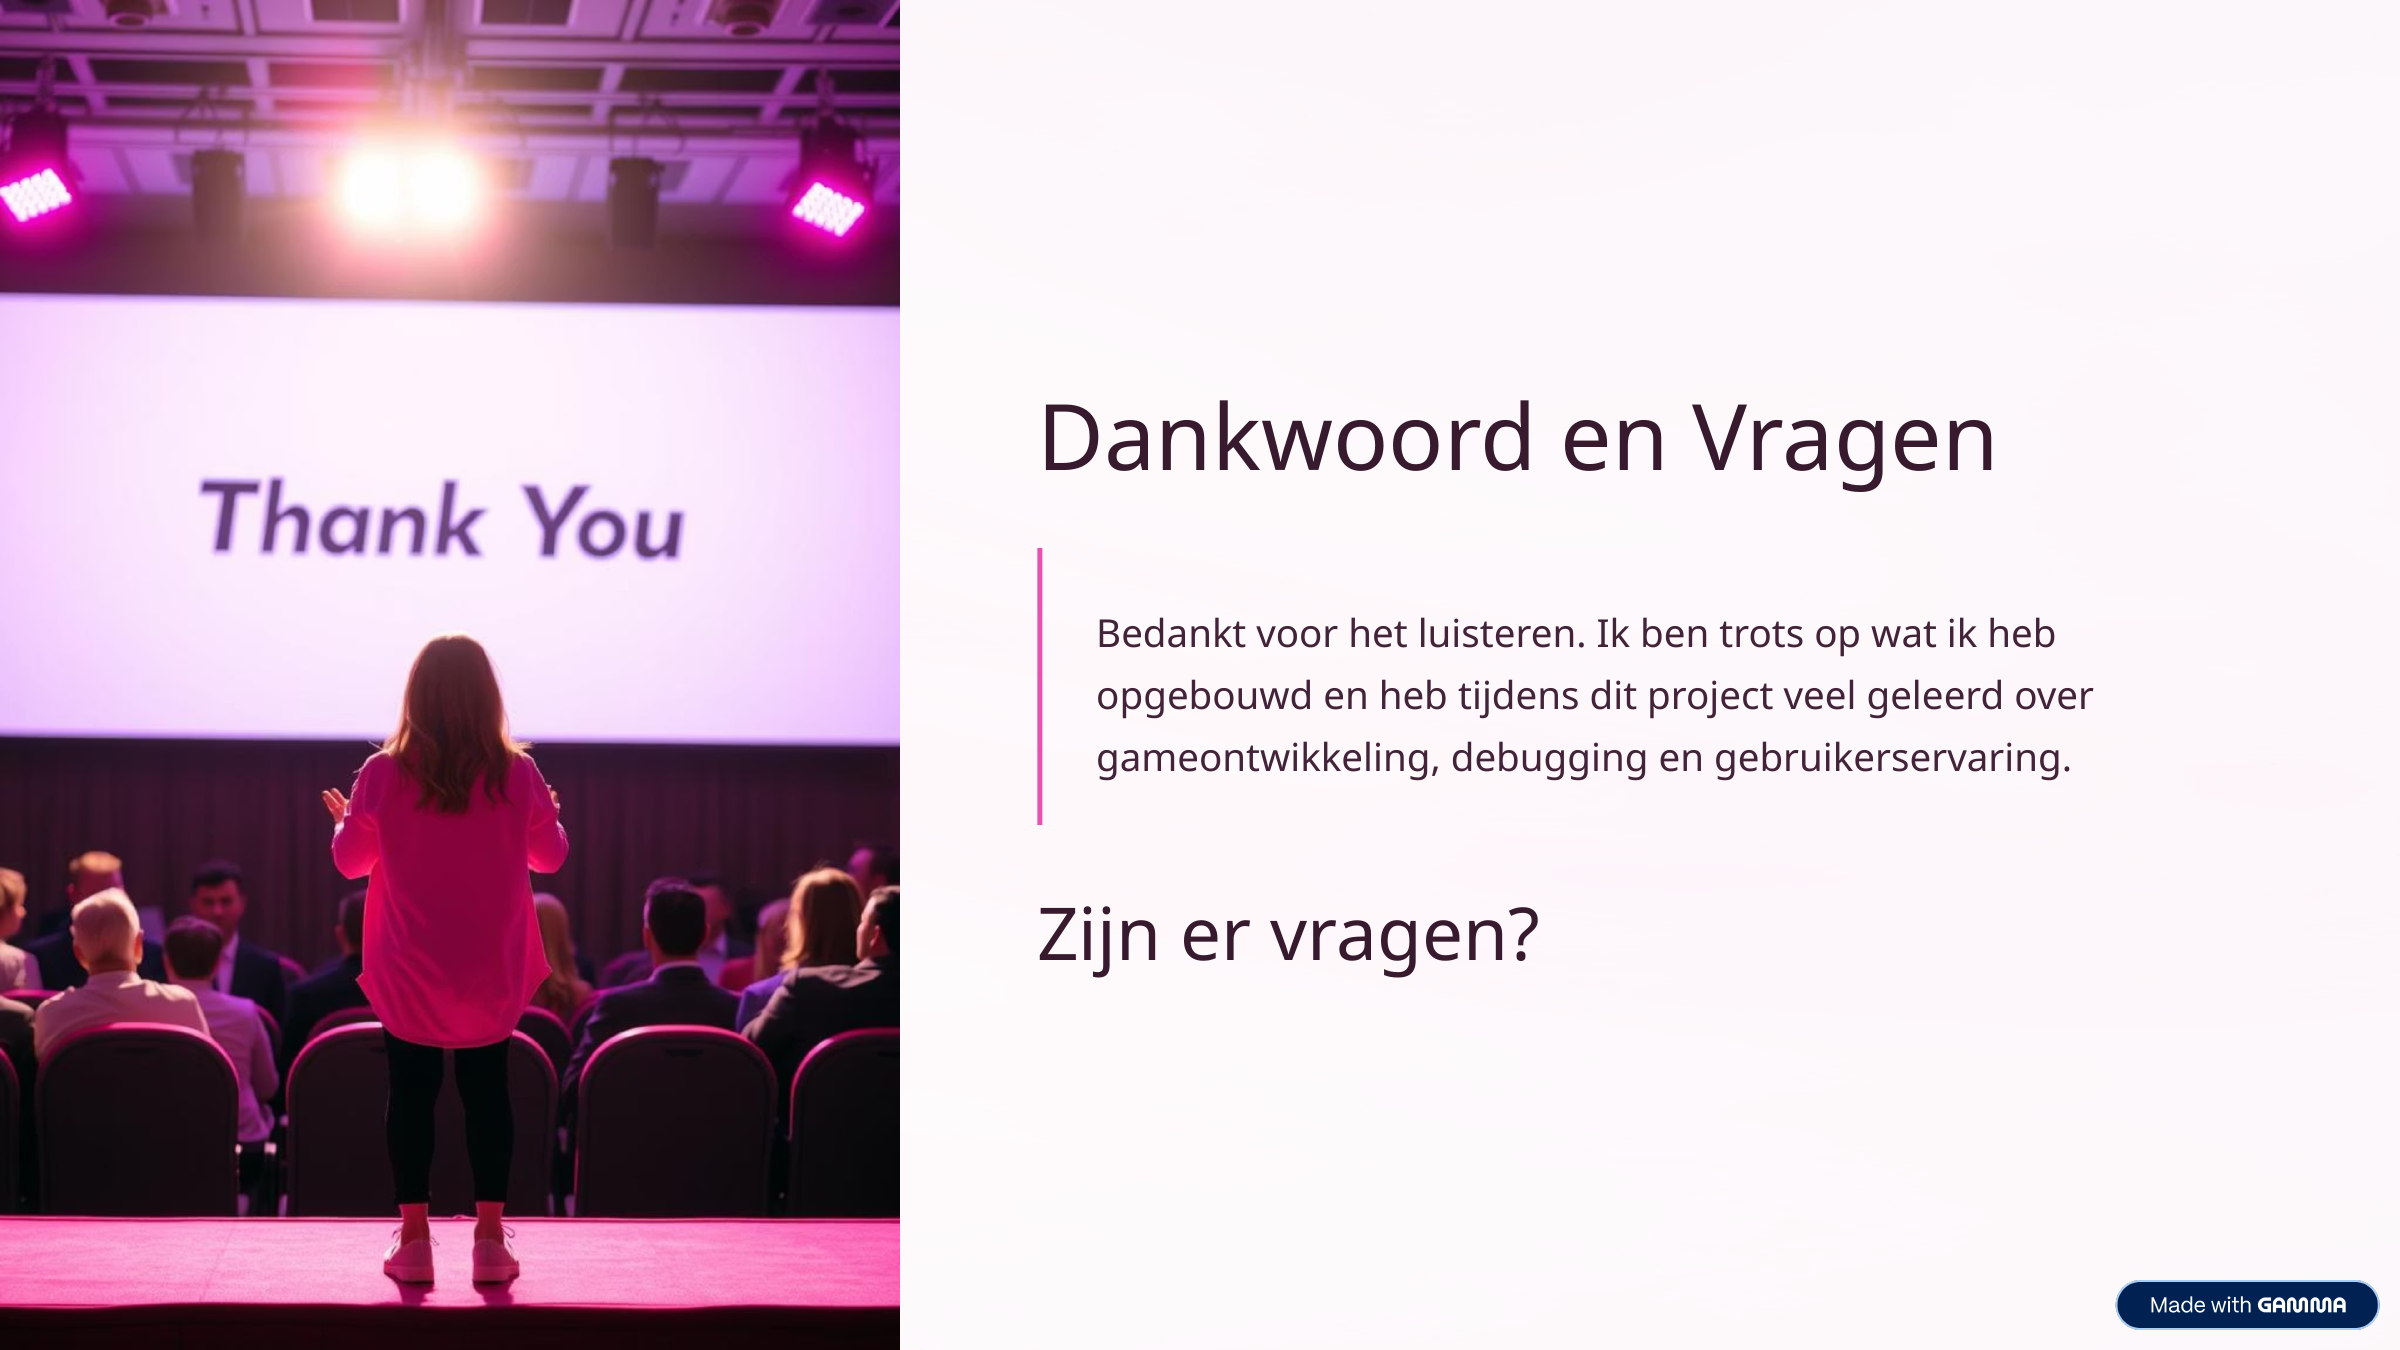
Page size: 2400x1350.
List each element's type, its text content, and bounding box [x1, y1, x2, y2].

text_box Dankwoord en Vragen [1037, 373, 2061, 490]
picture [2106, 1271, 2389, 1339]
picture [0, 0, 900, 1350]
text_box Zijn er vragen? [1037, 883, 1777, 977]
text_box Bedankt voor het luisteren. Ik ben trots op wat ik heb opgebouwd en heb tijdens dit project veel geleerd over gameontwikkeling, debugging en gebruikerservaring. [1096, 592, 2263, 781]
text_box [1037, 548, 1043, 825]
